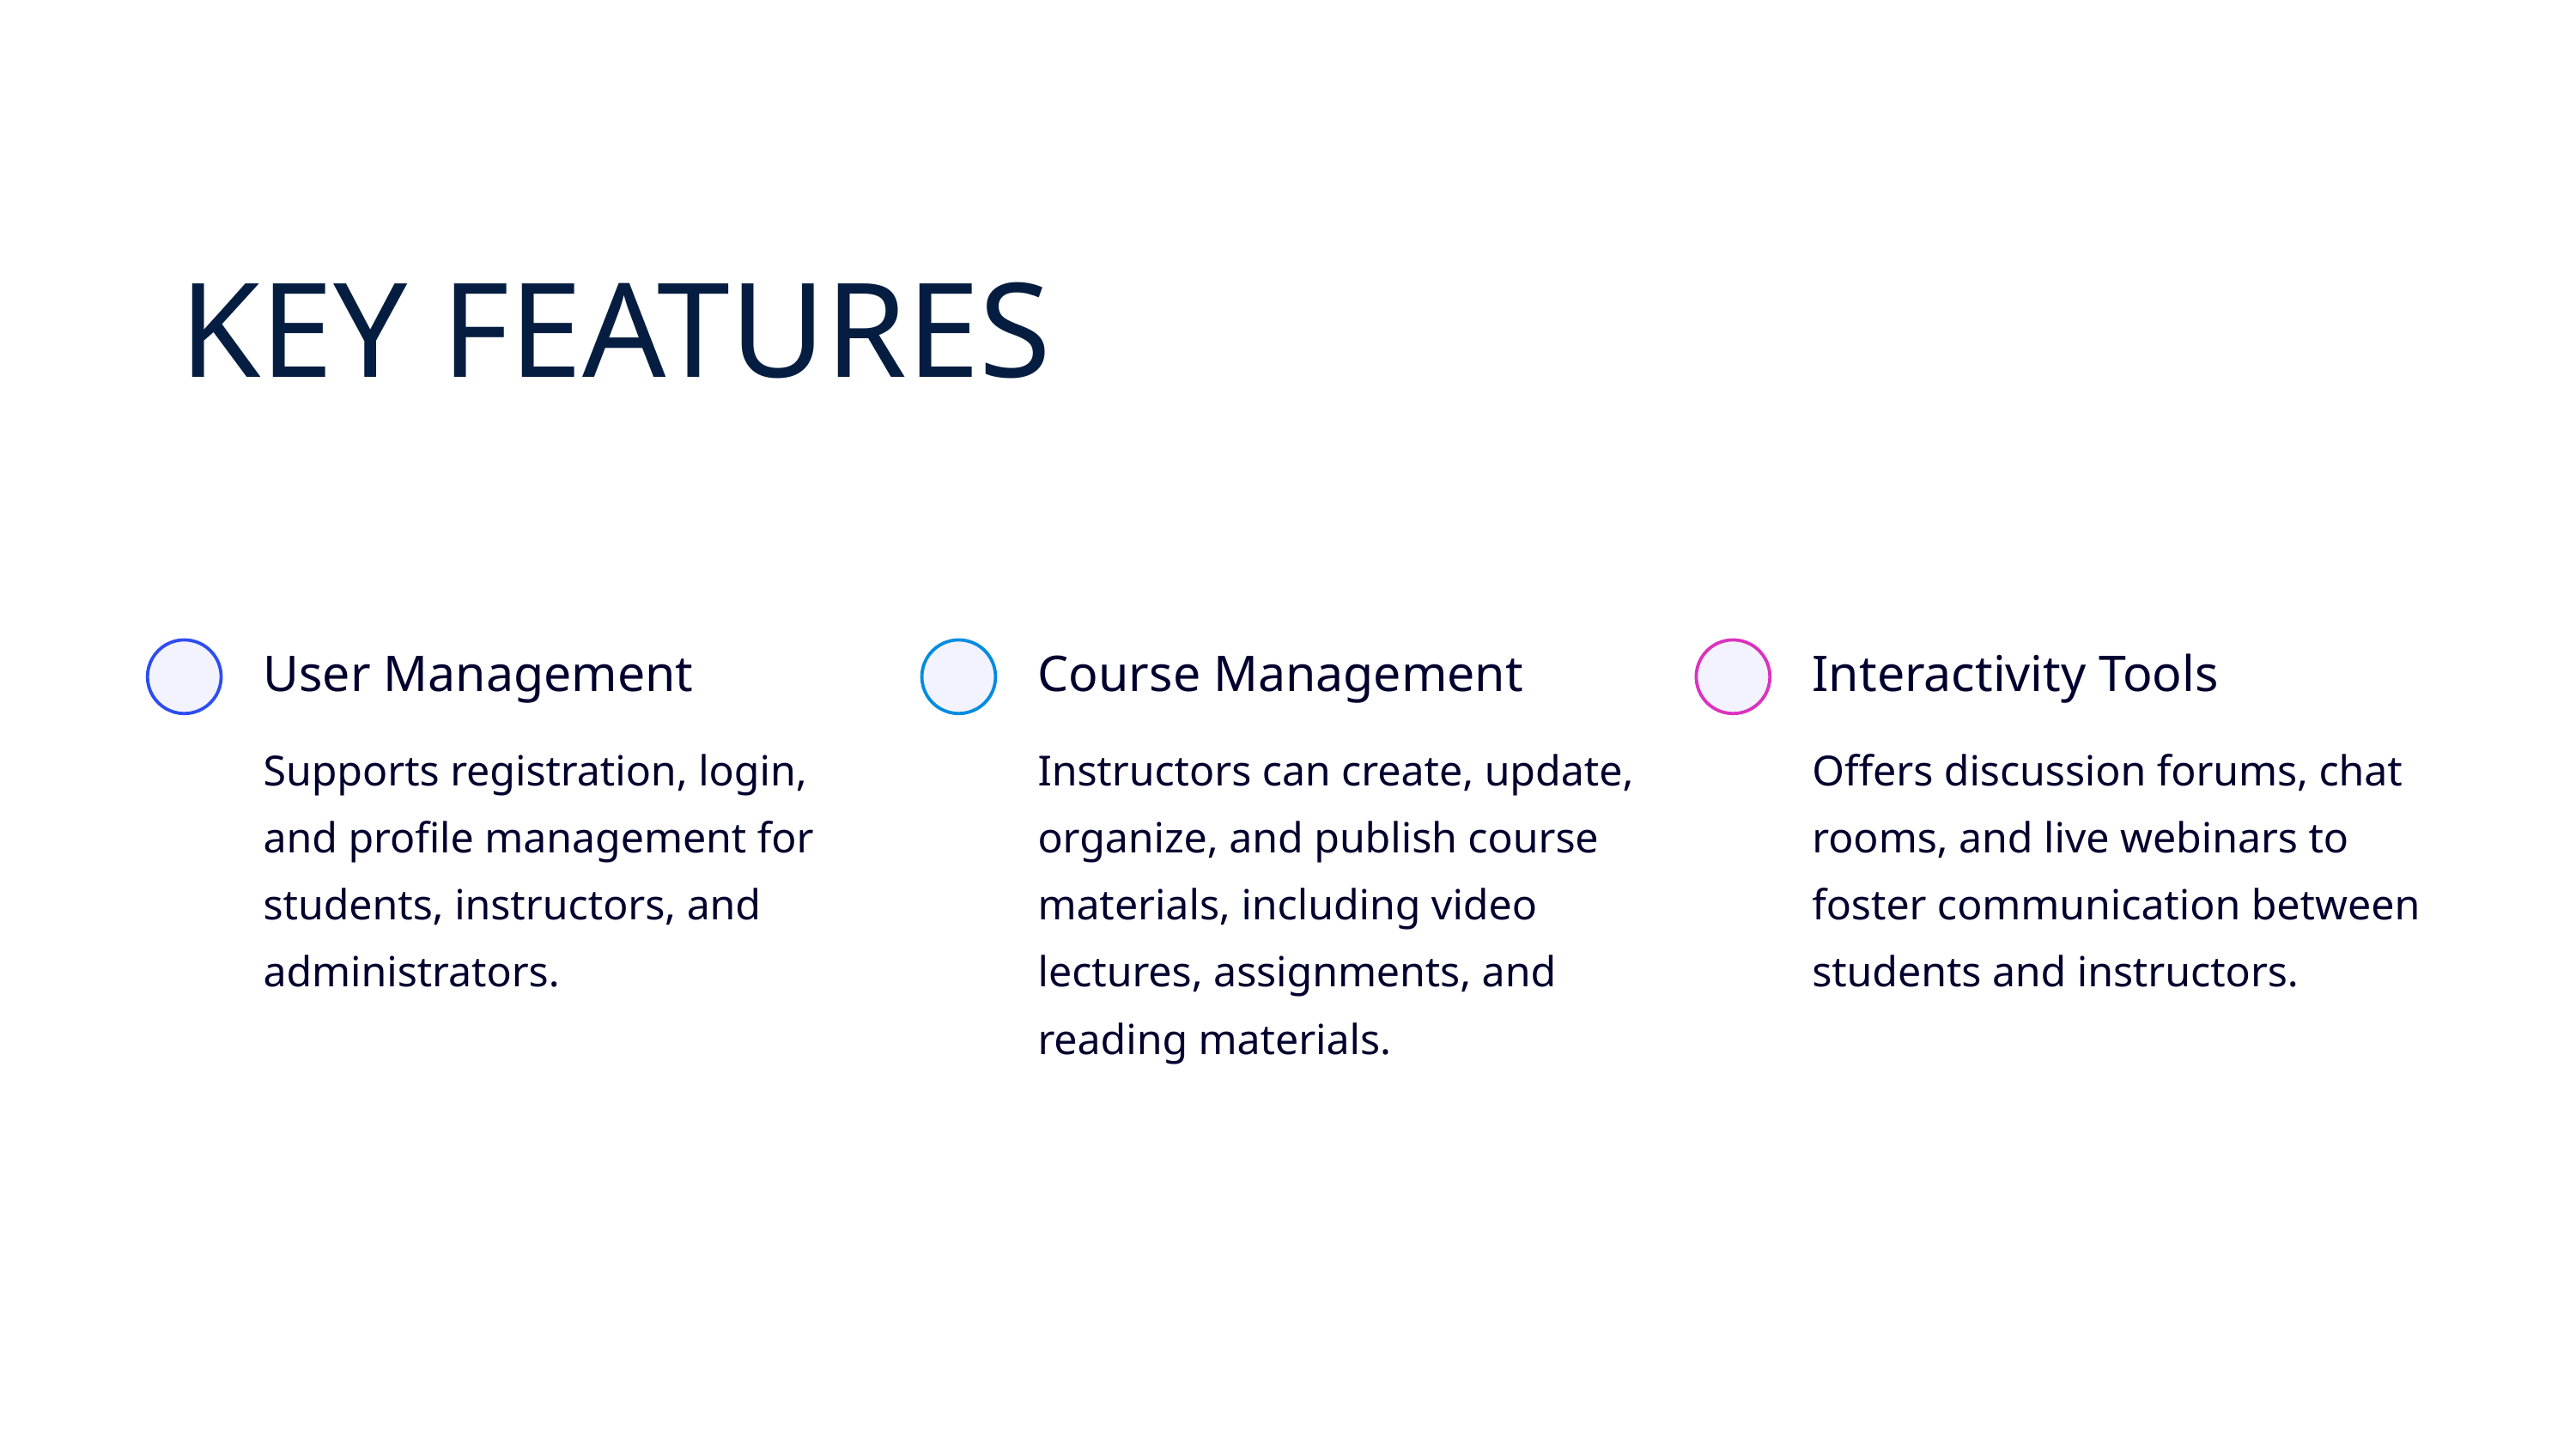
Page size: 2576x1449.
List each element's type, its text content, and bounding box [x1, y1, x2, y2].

text_box Instructors can create, update, organize, and publish course materials, including video lectures, assignments, and reading materials. [1037, 727, 1655, 1064]
text_box [1696, 640, 1771, 714]
text_box Course Management [1037, 640, 1534, 702]
text_box [147, 640, 222, 714]
text_box Supports registration, login, and profile management for students, instructors, and administrators. [263, 727, 880, 930]
text_box [921, 640, 996, 714]
text_box Interactivity Tools [1812, 640, 2308, 702]
text_box User Management [263, 640, 760, 702]
text_box KEY FEATURES [179, 220, 1629, 403]
text_box Offers discussion forums, chat rooms, and live webinars to foster communication between students and instructors. [1812, 727, 2429, 997]
